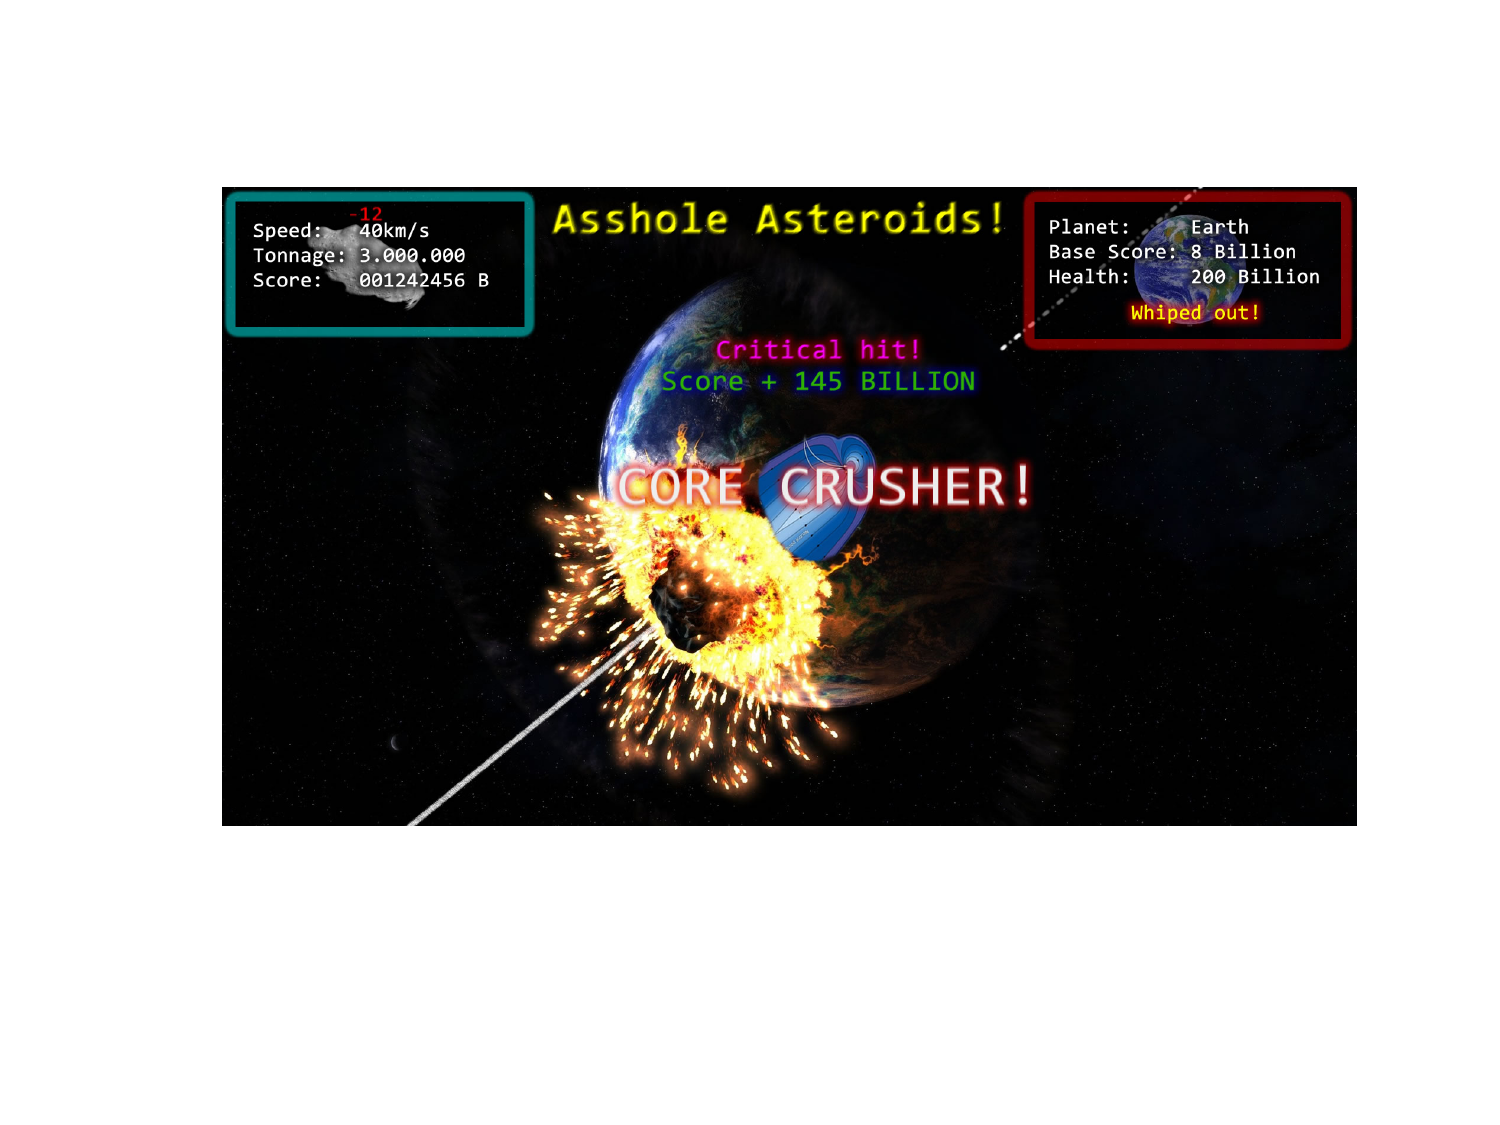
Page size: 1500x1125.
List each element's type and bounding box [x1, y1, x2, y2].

picture [222, 187, 1358, 826]
